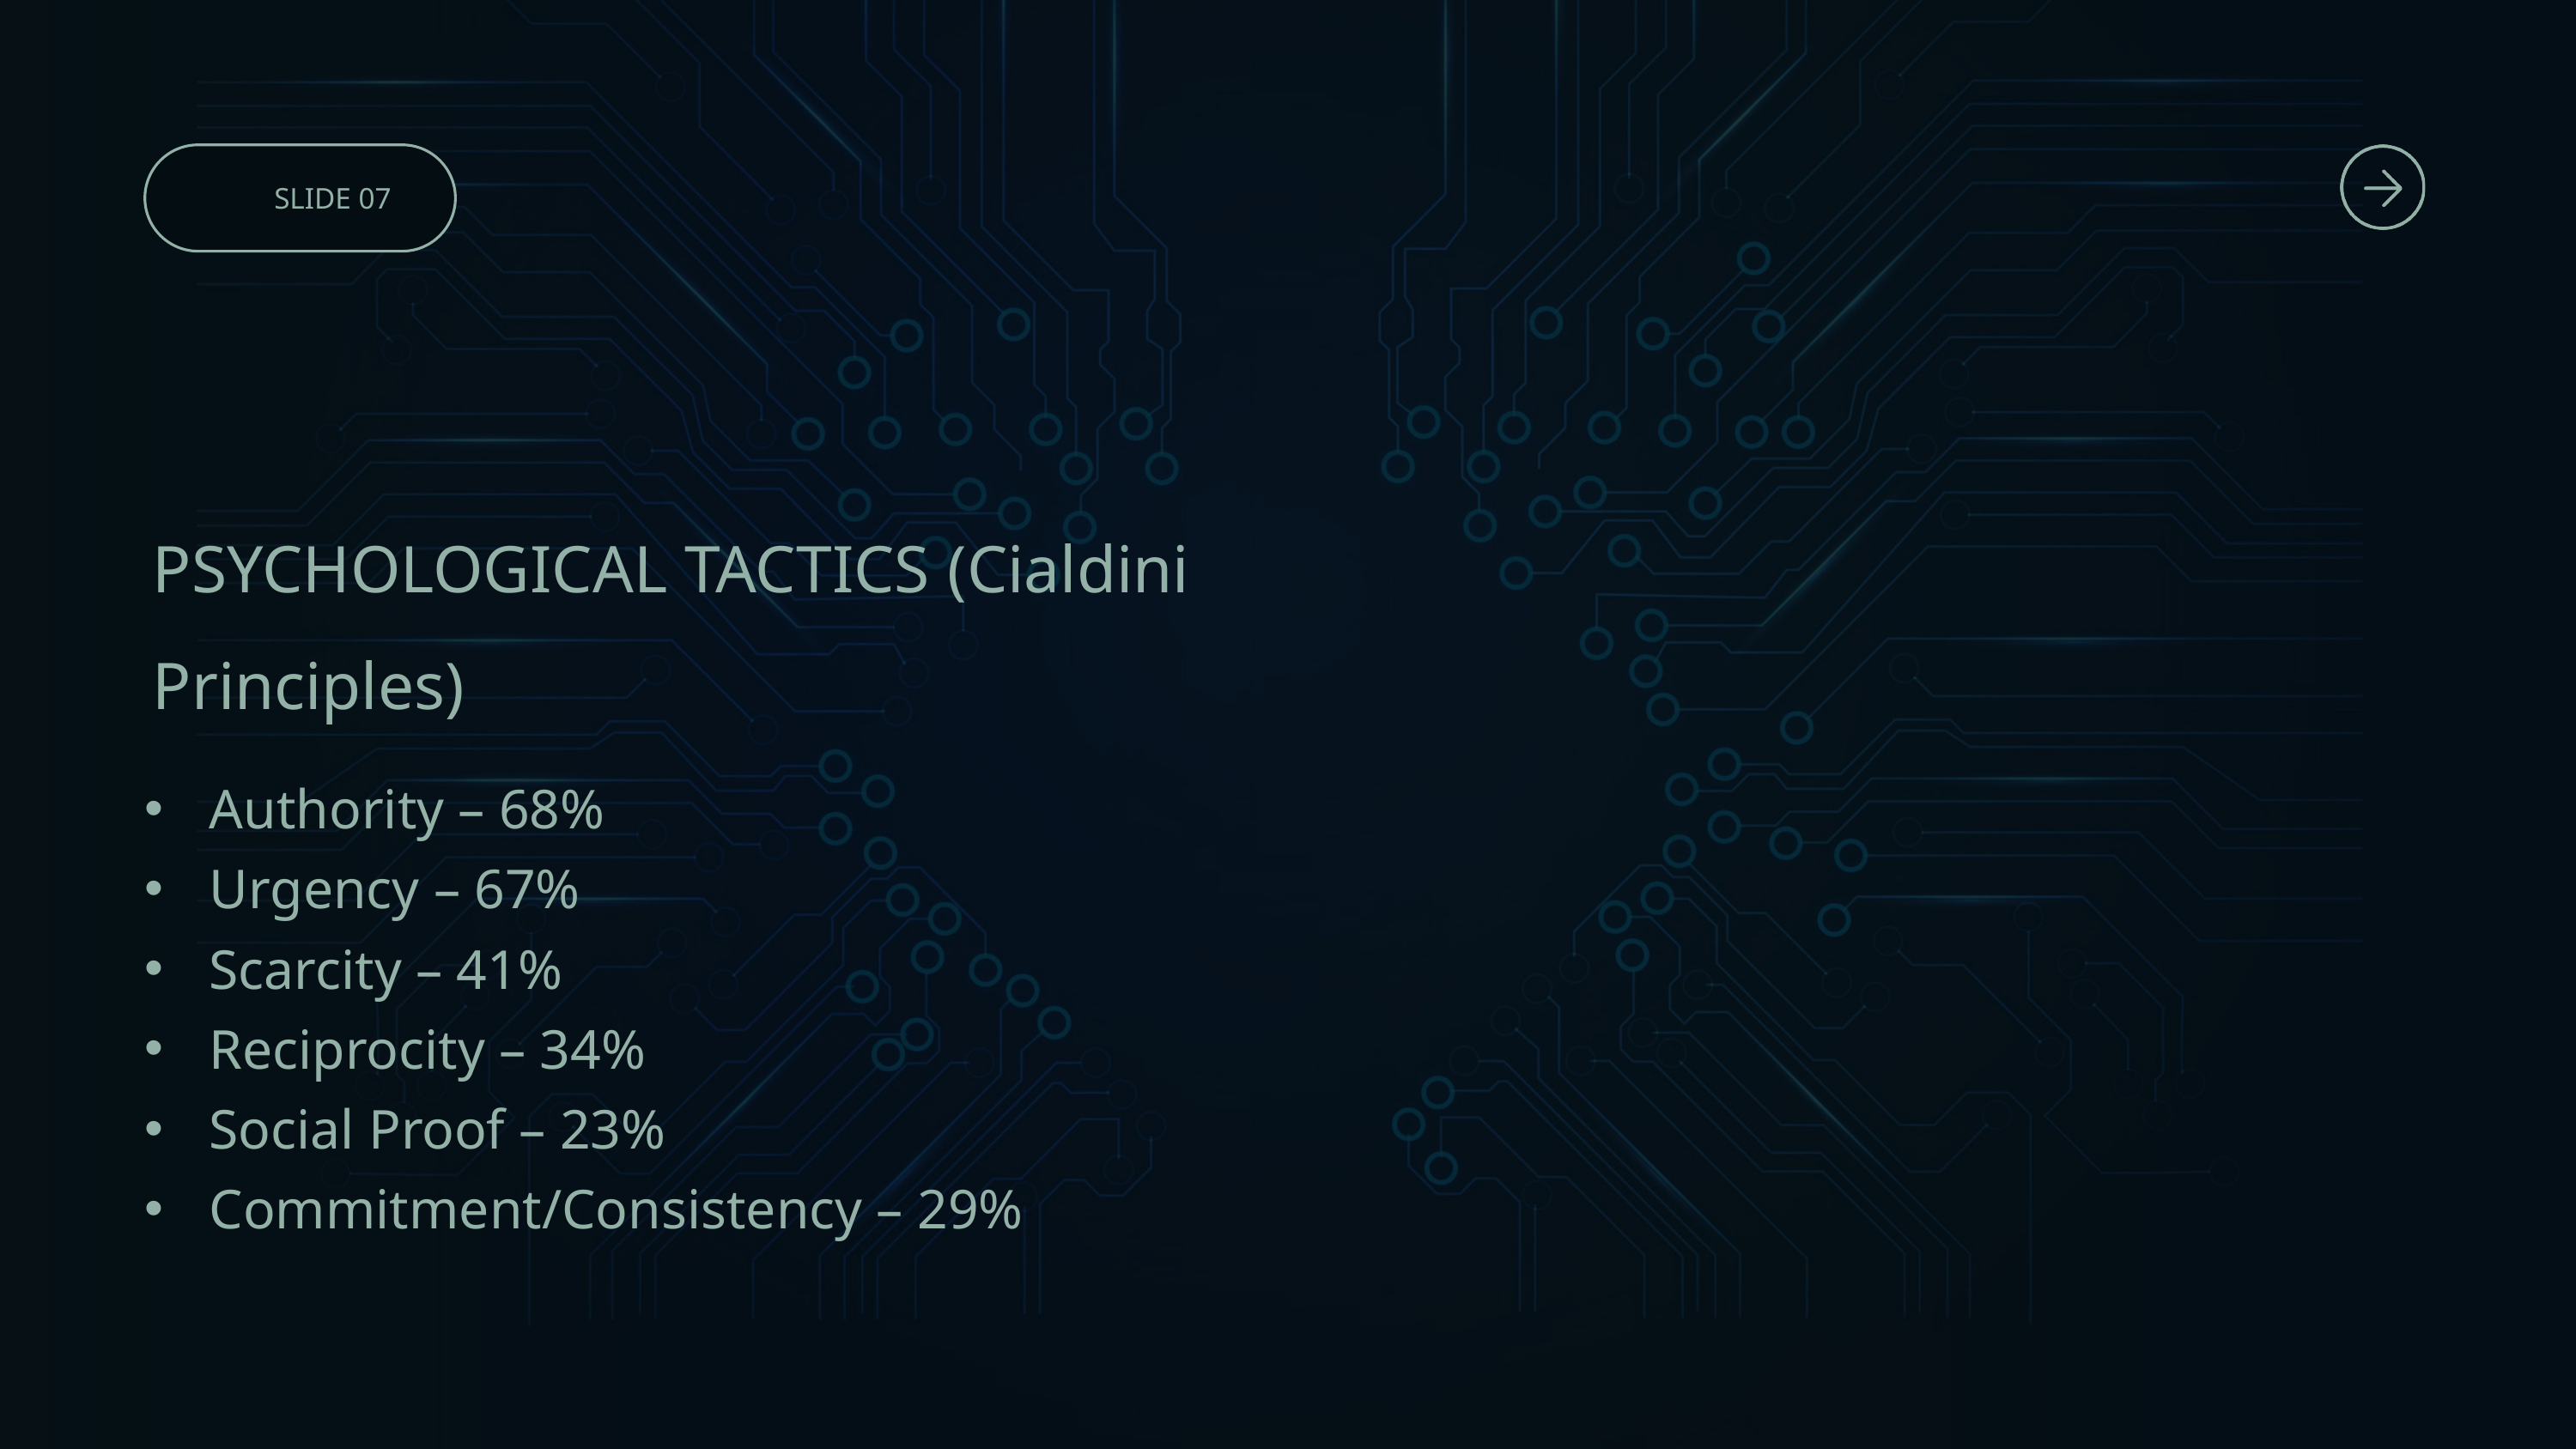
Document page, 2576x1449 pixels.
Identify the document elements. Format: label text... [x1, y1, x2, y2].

text_box [0, 0, 2576, 1449]
text_box [2340, 144, 2426, 231]
text_box PSYCHOLOGICAL TACTICS (Cialdini Principles) [152, 488, 1510, 724]
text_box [144, 144, 456, 252]
text_box Authority – 68% Urgency – 67% Scarcity – 41% Reciprocity – 34% Social Proof – 23% Commitment/Consistency – 29% [144, 799, 1801, 1326]
